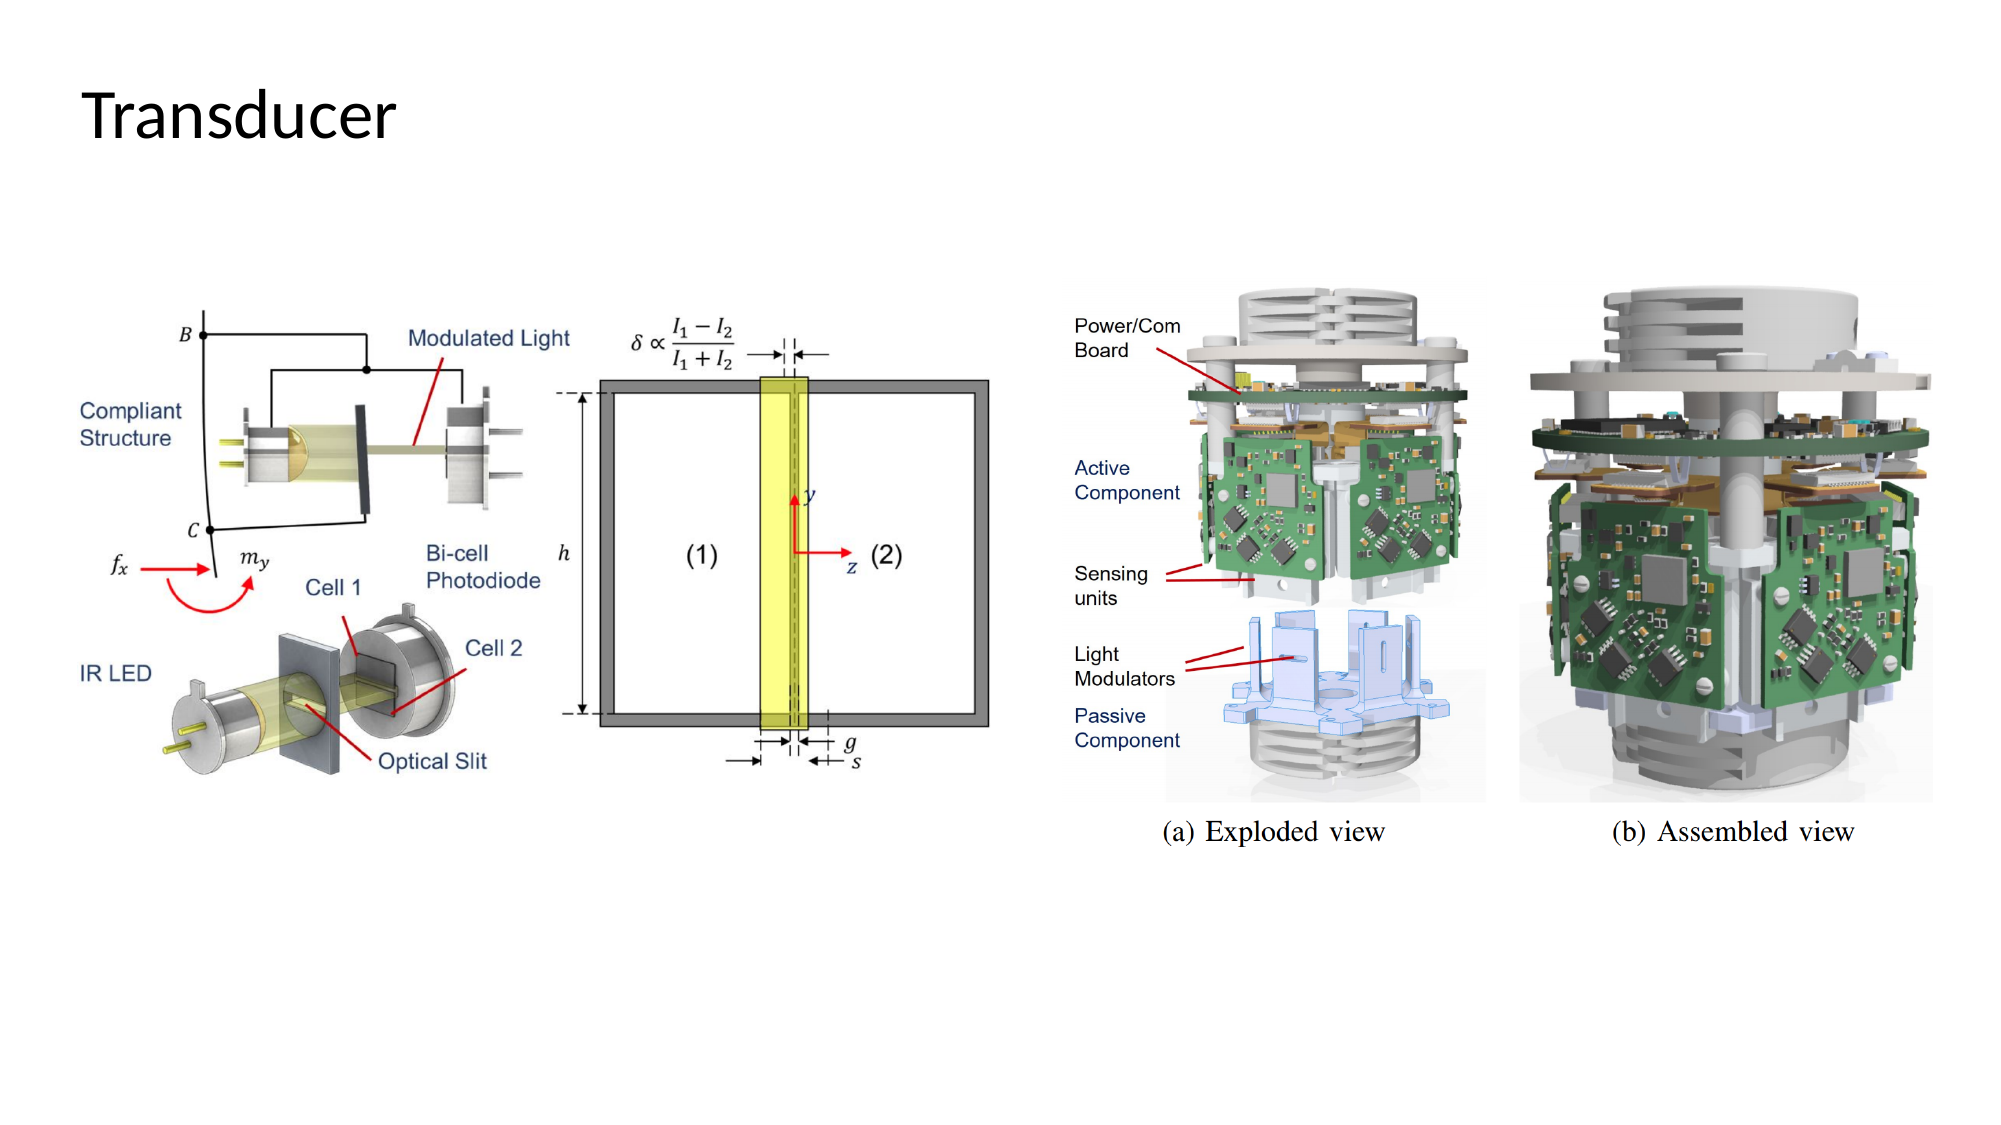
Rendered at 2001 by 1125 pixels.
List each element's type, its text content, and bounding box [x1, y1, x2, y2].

picture [66, 294, 1005, 797]
picture [1052, 237, 1933, 854]
text_box Transducer [66, 60, 687, 161]
